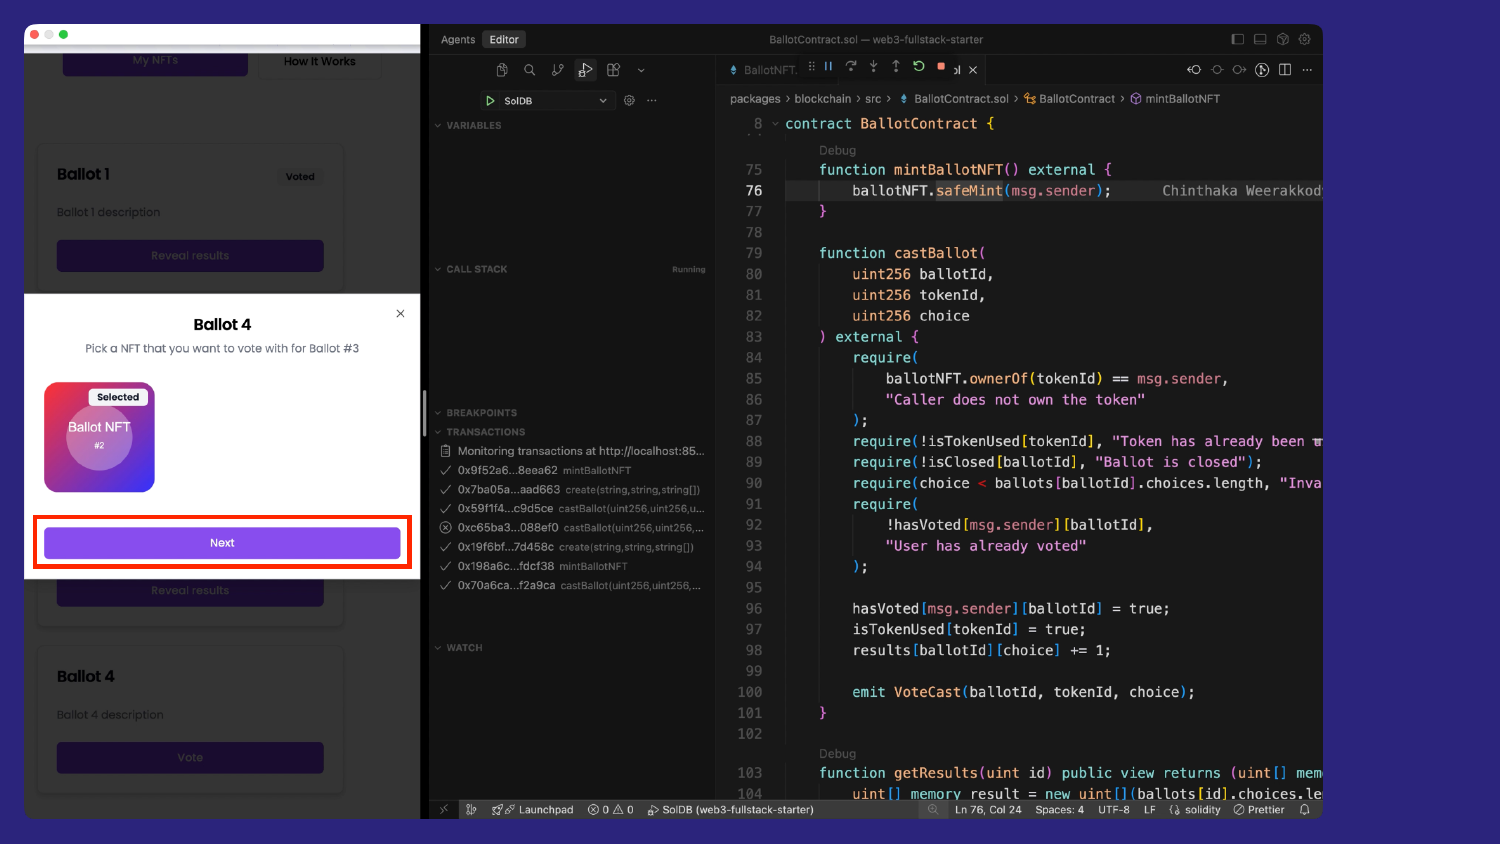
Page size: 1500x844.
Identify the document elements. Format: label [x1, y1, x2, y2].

picture [24, 24, 1323, 819]
